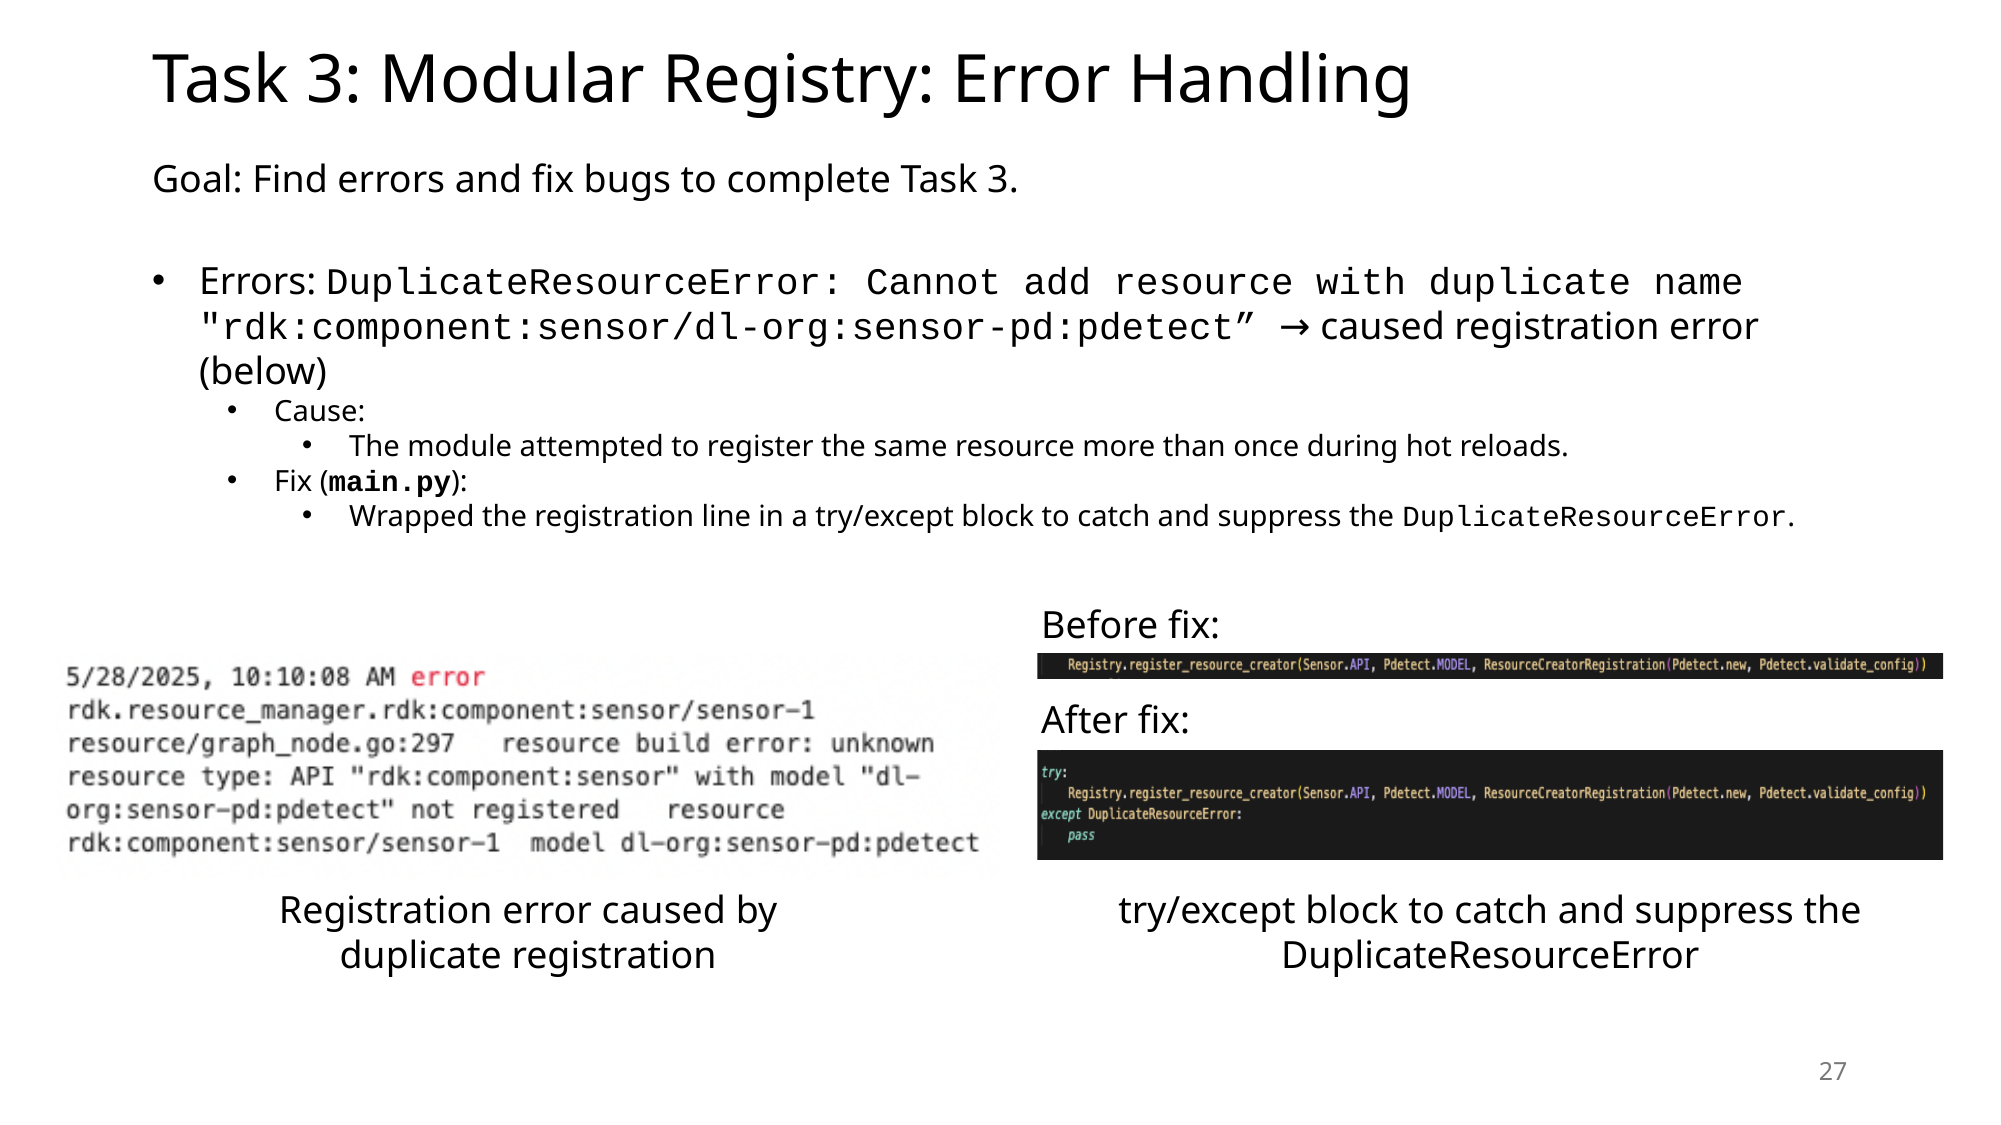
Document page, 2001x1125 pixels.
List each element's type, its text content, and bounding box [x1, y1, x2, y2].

picture [1036, 749, 1944, 860]
text_box After fix: [1026, 688, 1638, 749]
title Task 3: Modular Registry: Error Handling [137, 0, 1863, 147]
text_box Before fix: [1026, 593, 1638, 653]
text_box Goal: Find errors and fix bugs to complete Task 3. [137, 147, 1863, 207]
text_box Registration error caused by duplicate registration [222, 879, 834, 983]
text_box Errors: DuplicateResourceError: Cannot add resource with duplicate name "rdk:component:sensor/dl-org:sensor-pd:pdetect” → caused registration error (below) Cause: The module attempted to register the same resource more than once during hot reloads. Fix (main.py): Wrapped the registration line in a try/except block to catch and suppress the DuplicateResourceError. [137, 249, 1863, 540]
slide_number 27 [1412, 1042, 1863, 1103]
picture [1036, 653, 1944, 680]
text_box try/except block to catch and suppress the DuplicateResourceError [1054, 878, 1927, 983]
picture [56, 653, 1001, 879]
